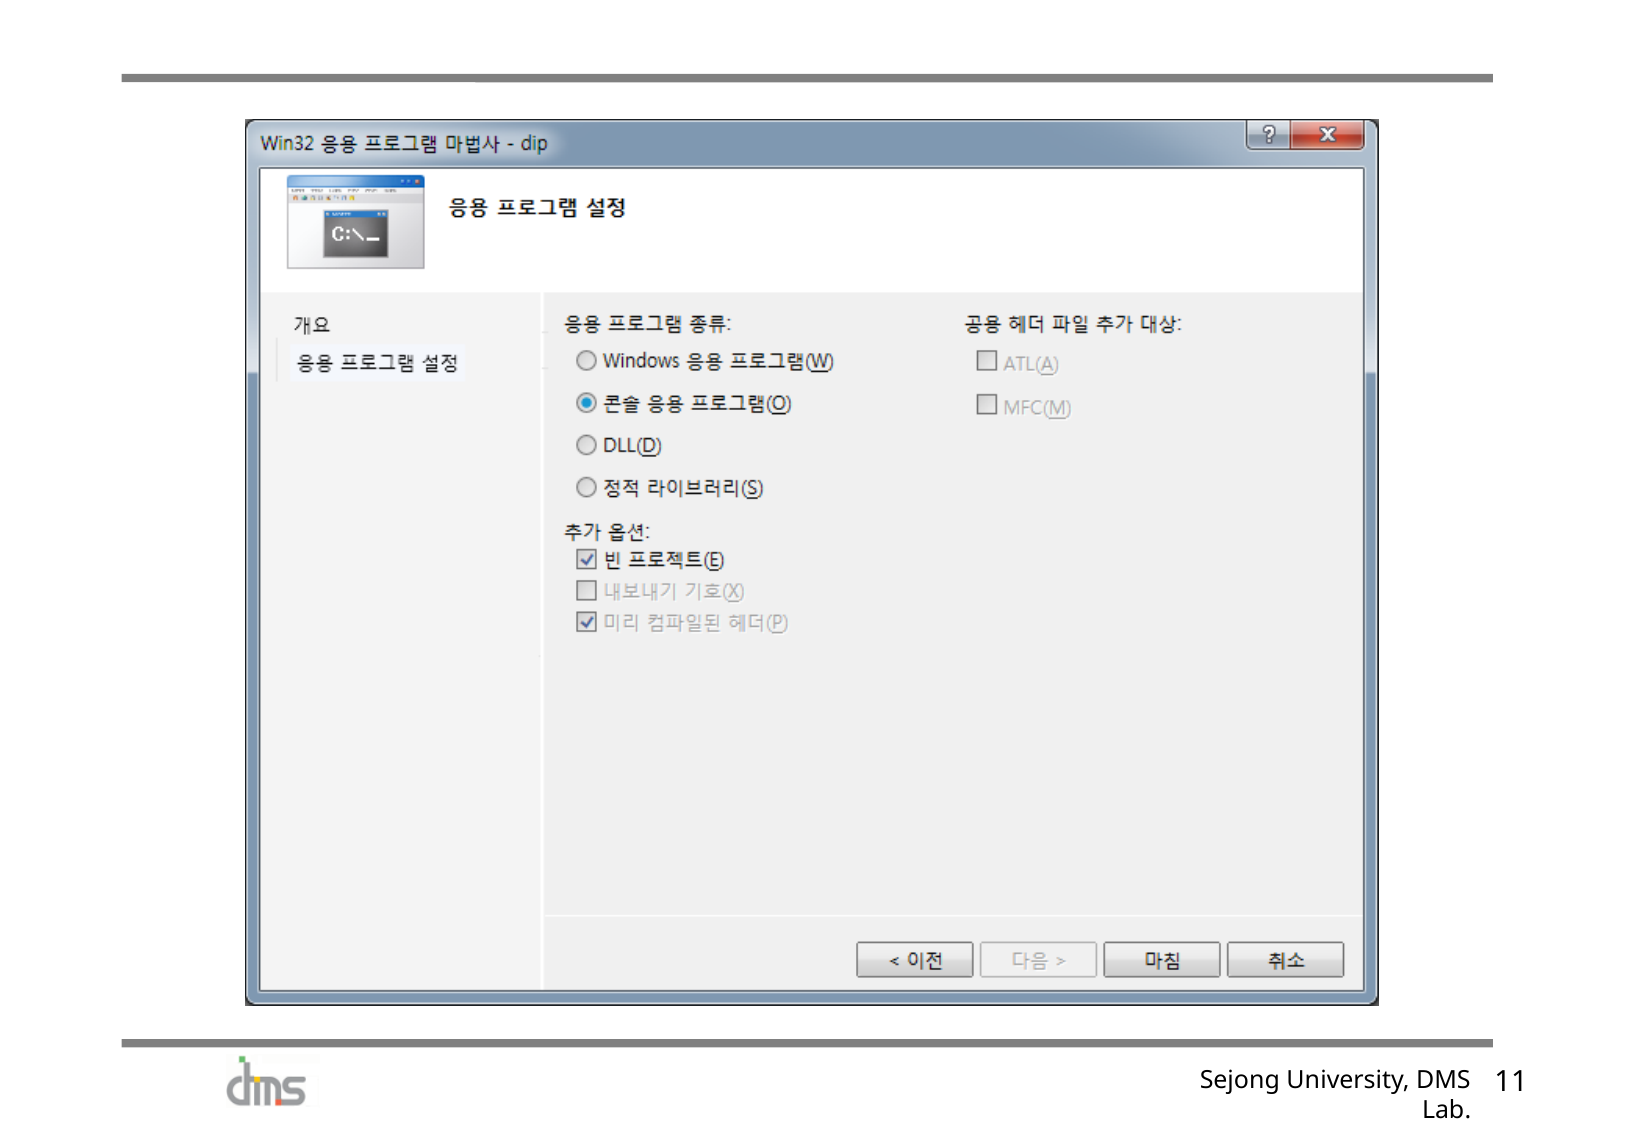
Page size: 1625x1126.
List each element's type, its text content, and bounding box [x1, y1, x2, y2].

slide_number 10 [1163, 1054, 1544, 1112]
picture [245, 119, 1379, 1006]
picture [226, 1054, 320, 1108]
